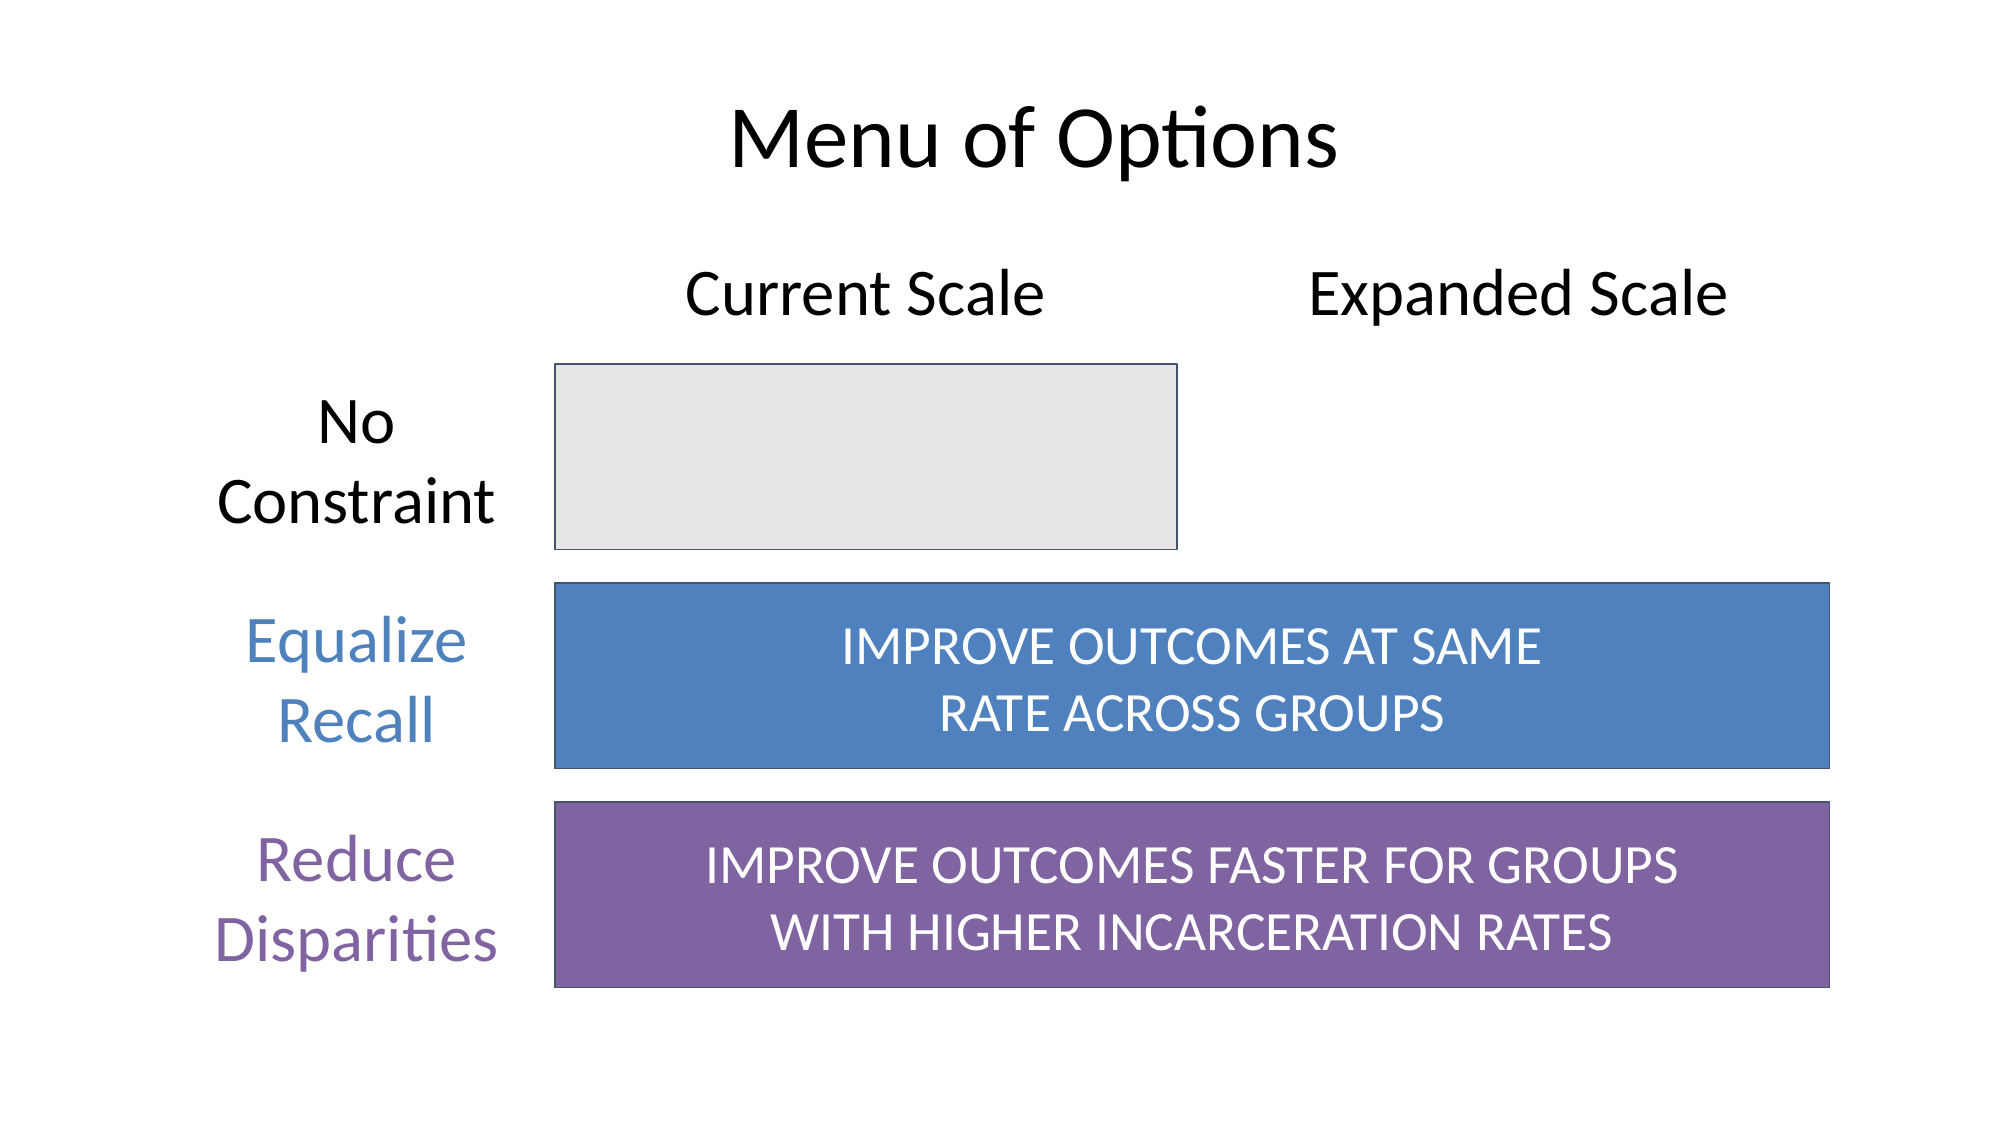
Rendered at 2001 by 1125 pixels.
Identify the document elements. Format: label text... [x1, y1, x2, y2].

text_box [556, 364, 1177, 550]
text_box IMPROVE OUTCOMES FASTER FOR GROUPS WITH HIGHER INCARCERATION RATES [556, 802, 1830, 988]
text_box Expanded Scale [1259, 244, 1778, 334]
text_box IMPROVE OUTCOMES AT SAME RATE ACROSS GROUPS [556, 583, 1830, 769]
text_box Current Scale [607, 244, 1125, 334]
text_box Menu of Options [75, 58, 1994, 226]
text_box Equalize Recall [158, 583, 556, 769]
text_box Reduce Disparities [158, 802, 556, 988]
text_box No Constraint [158, 364, 556, 550]
